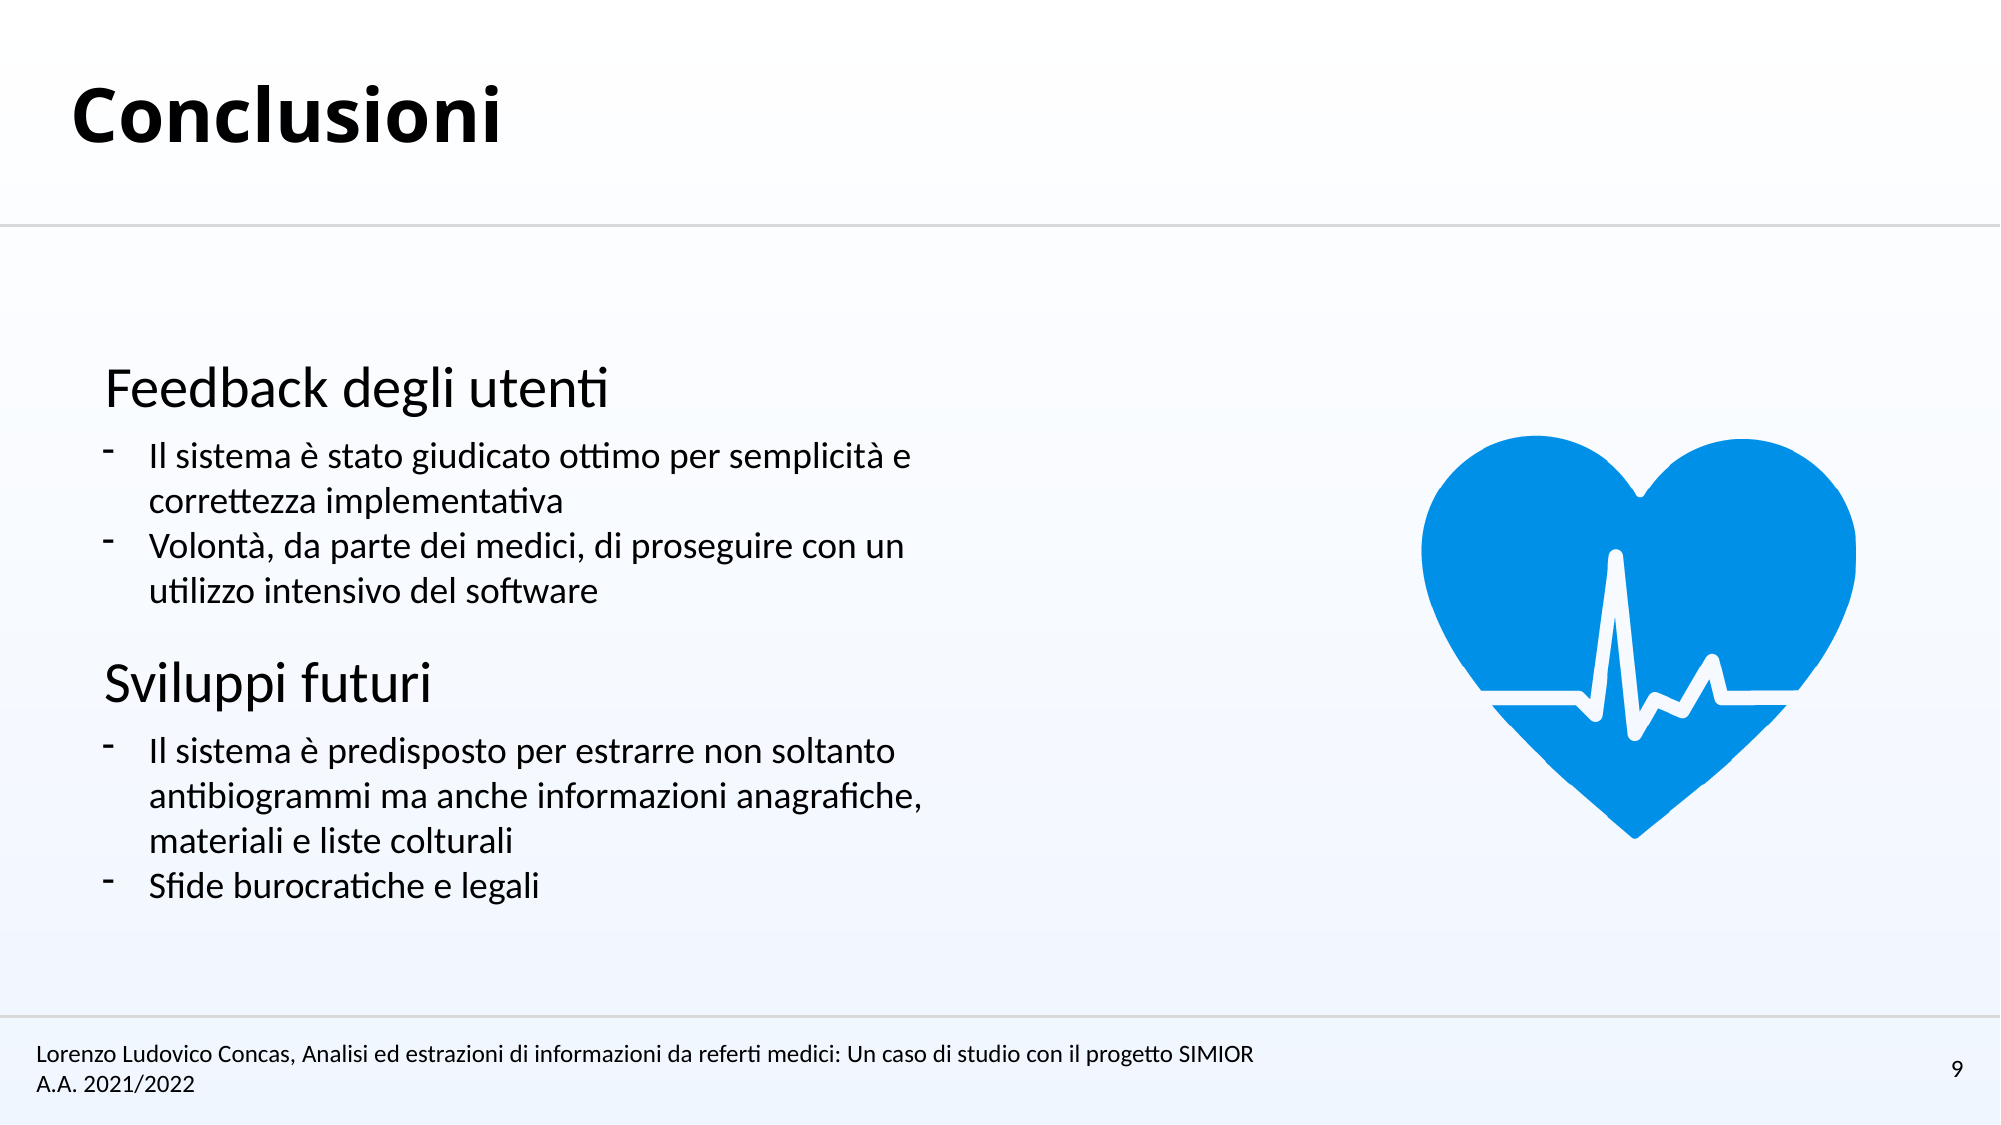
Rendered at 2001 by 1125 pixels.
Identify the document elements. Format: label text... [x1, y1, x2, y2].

text_box Lorenzo Ludovico Concas, Analisi ed estrazioni di informazioni da referti medici: Un caso di studio con il progetto SIMIOR A.A. 2021/2022 [21, 1029, 1466, 1105]
text_box Il sistema è predisposto per estrarre non soltanto antibiogrammi ma anche informazioni anagrafiche, materiali e liste colturali Sfide burocratiche e legali [87, 718, 975, 914]
text_box Sviluppi futuri [89, 636, 449, 722]
text_box Conclusioni [55, 60, 975, 165]
text_box Il sistema è stato giudicato ottimo per semplicità e correttezza implementativa Volontà, da parte dei medici, di proseguire con un utilizzo intensivo del software [87, 424, 975, 619]
picture [1421, 429, 1856, 844]
slide_number 9 [1885, 1037, 1979, 1098]
text_box Feedback degli utenti [90, 342, 626, 427]
